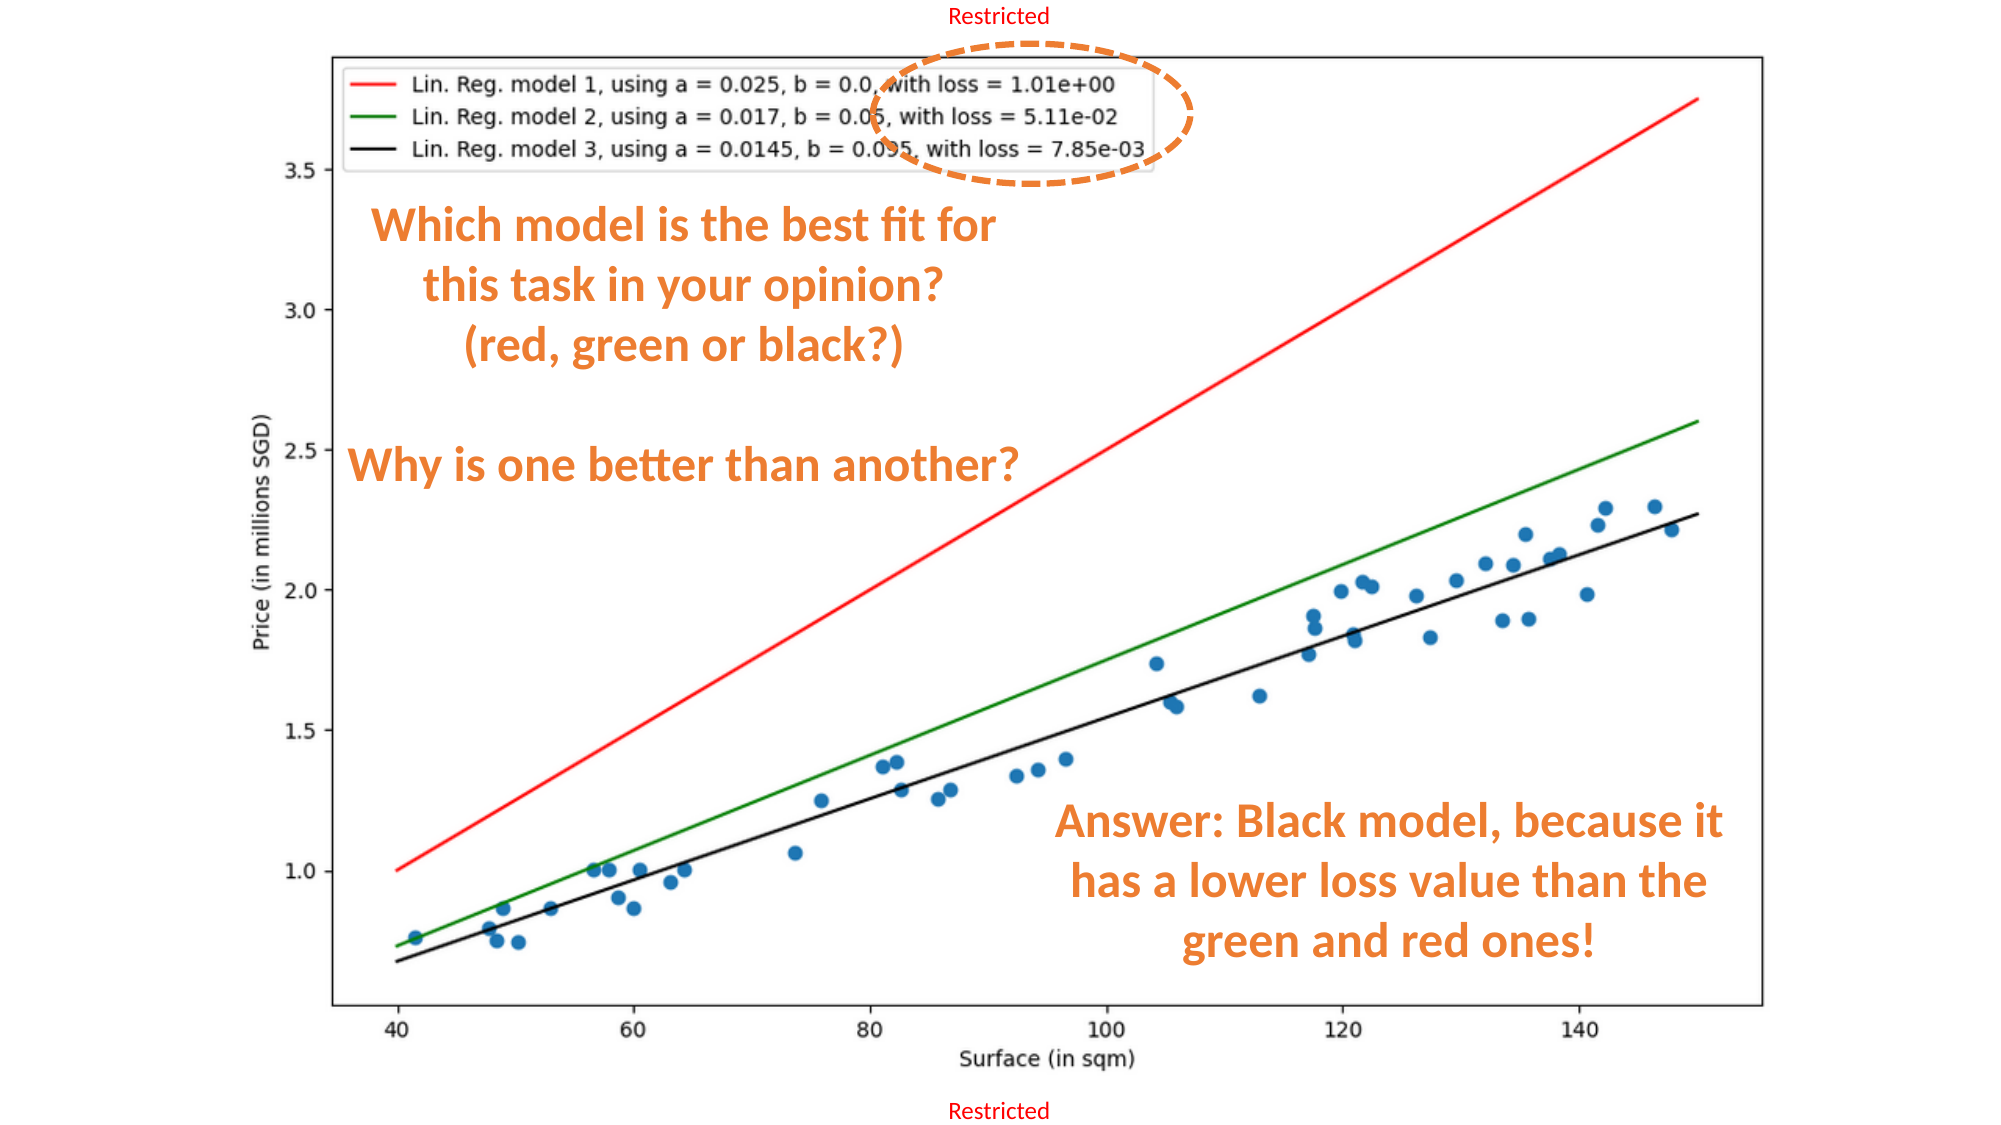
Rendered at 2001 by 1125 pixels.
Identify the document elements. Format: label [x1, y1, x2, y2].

picture [221, 43, 1779, 1082]
